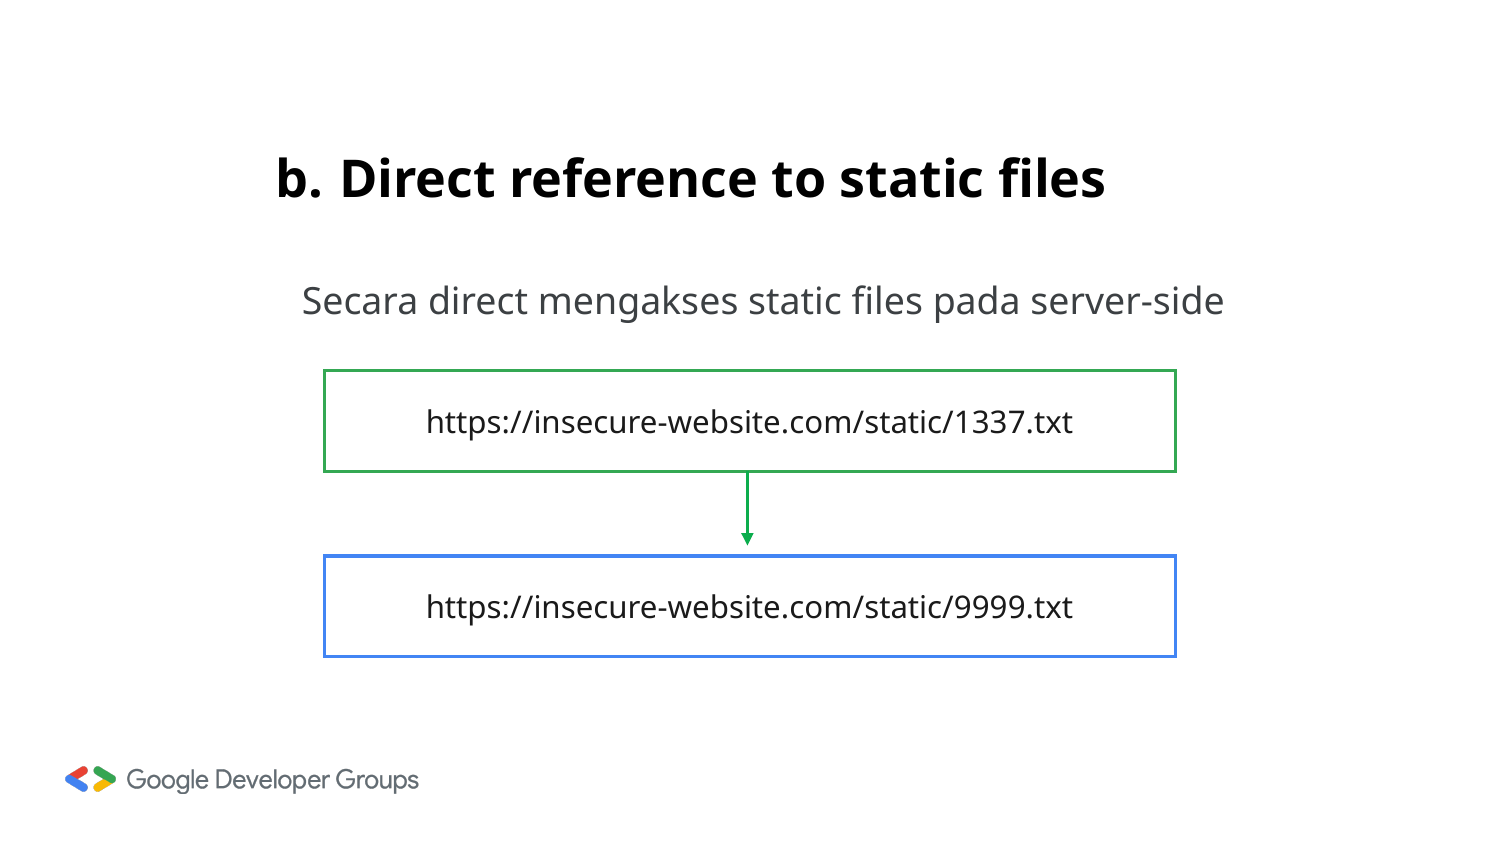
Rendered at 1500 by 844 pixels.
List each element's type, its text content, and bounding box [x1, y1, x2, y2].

text_box https://insecure-website.com/static/1337.txt [324, 370, 1176, 472]
text_box Secara direct mengakses static files pada server-side [286, 255, 1308, 337]
title Direct reference to static files [249, 130, 1205, 225]
text_box https://insecure-website.com/static/9999.txt [324, 556, 1176, 657]
picture [64, 766, 419, 794]
